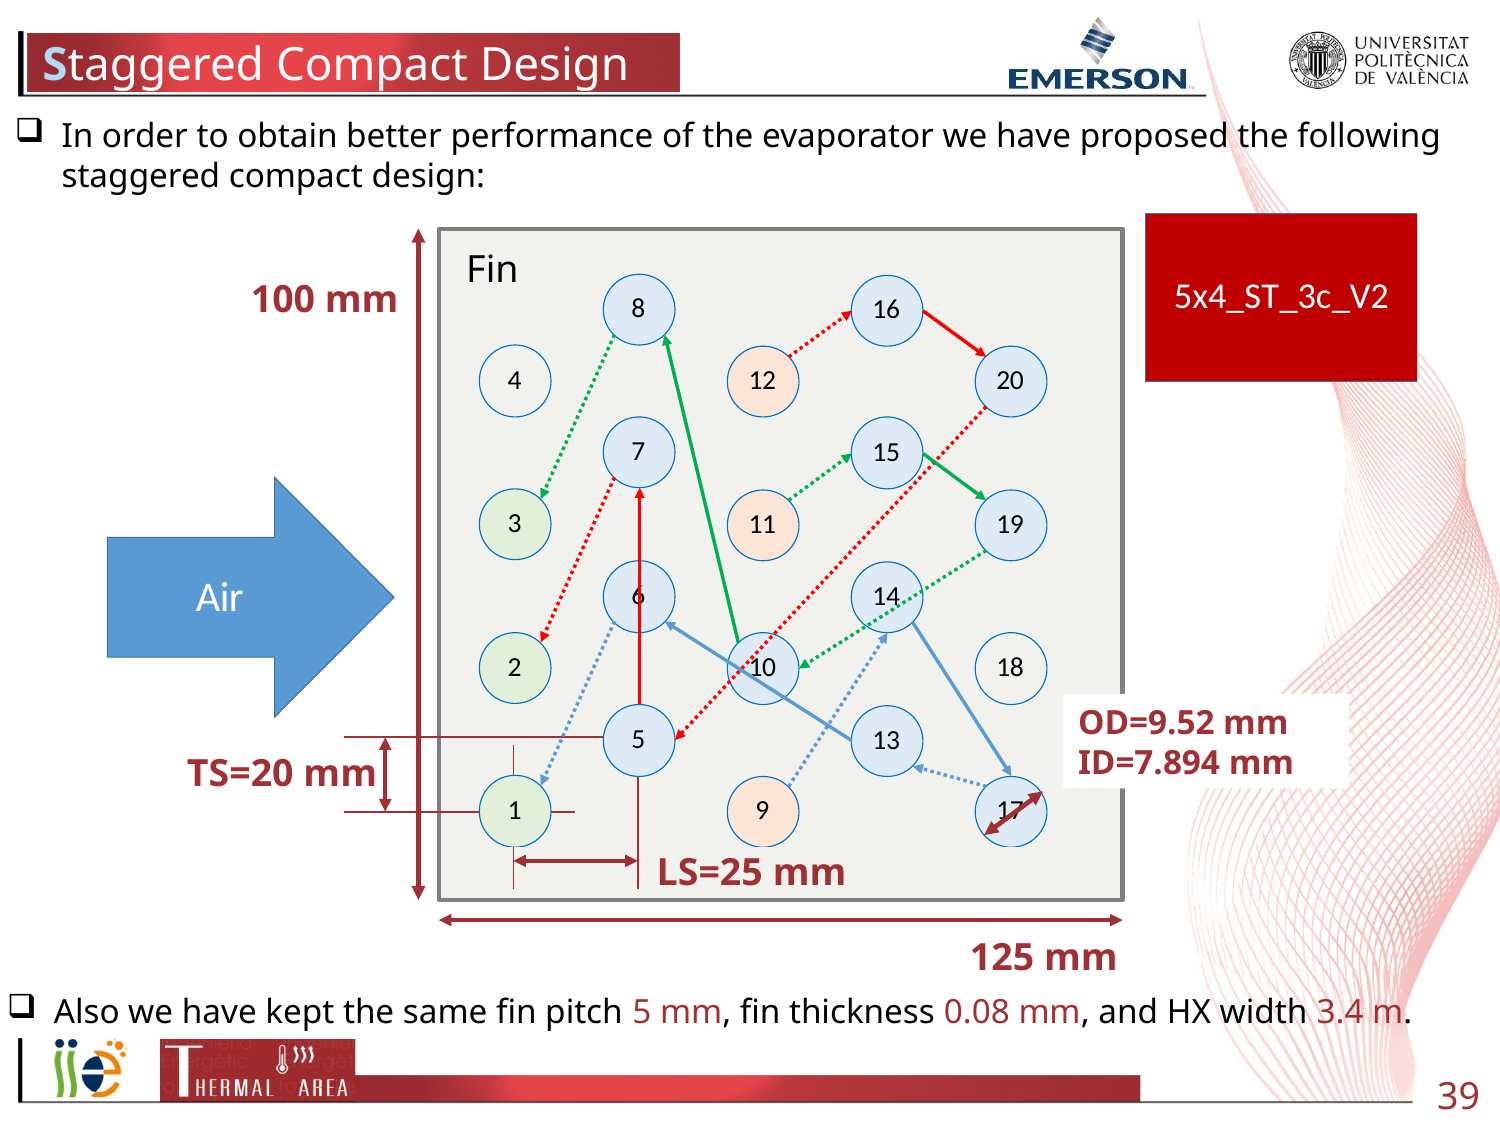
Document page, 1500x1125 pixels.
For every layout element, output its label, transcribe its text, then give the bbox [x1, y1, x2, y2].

picture [0, 0, 1500, 107]
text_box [512, 848, 865, 902]
text_box 39 [1417, 1064, 1500, 1125]
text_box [983, 693, 1350, 836]
text_box [865, 848, 1125, 902]
picture [0, 202, 1500, 982]
text_box Also we have kept the same fin pitch 5 mm, fin thickness 0.08 mm, and HX width 3.4 m. [0, 982, 1500, 1038]
text_box Staggered Compact Design [27, 27, 956, 97]
text_box In order to obtain better performance of the evaporator we have proposed the following staggered compact design: [0, 107, 1500, 202]
picture [0, 1038, 1500, 1125]
text_box [437, 848, 512, 902]
text_box 125 mm [955, 926, 1172, 986]
